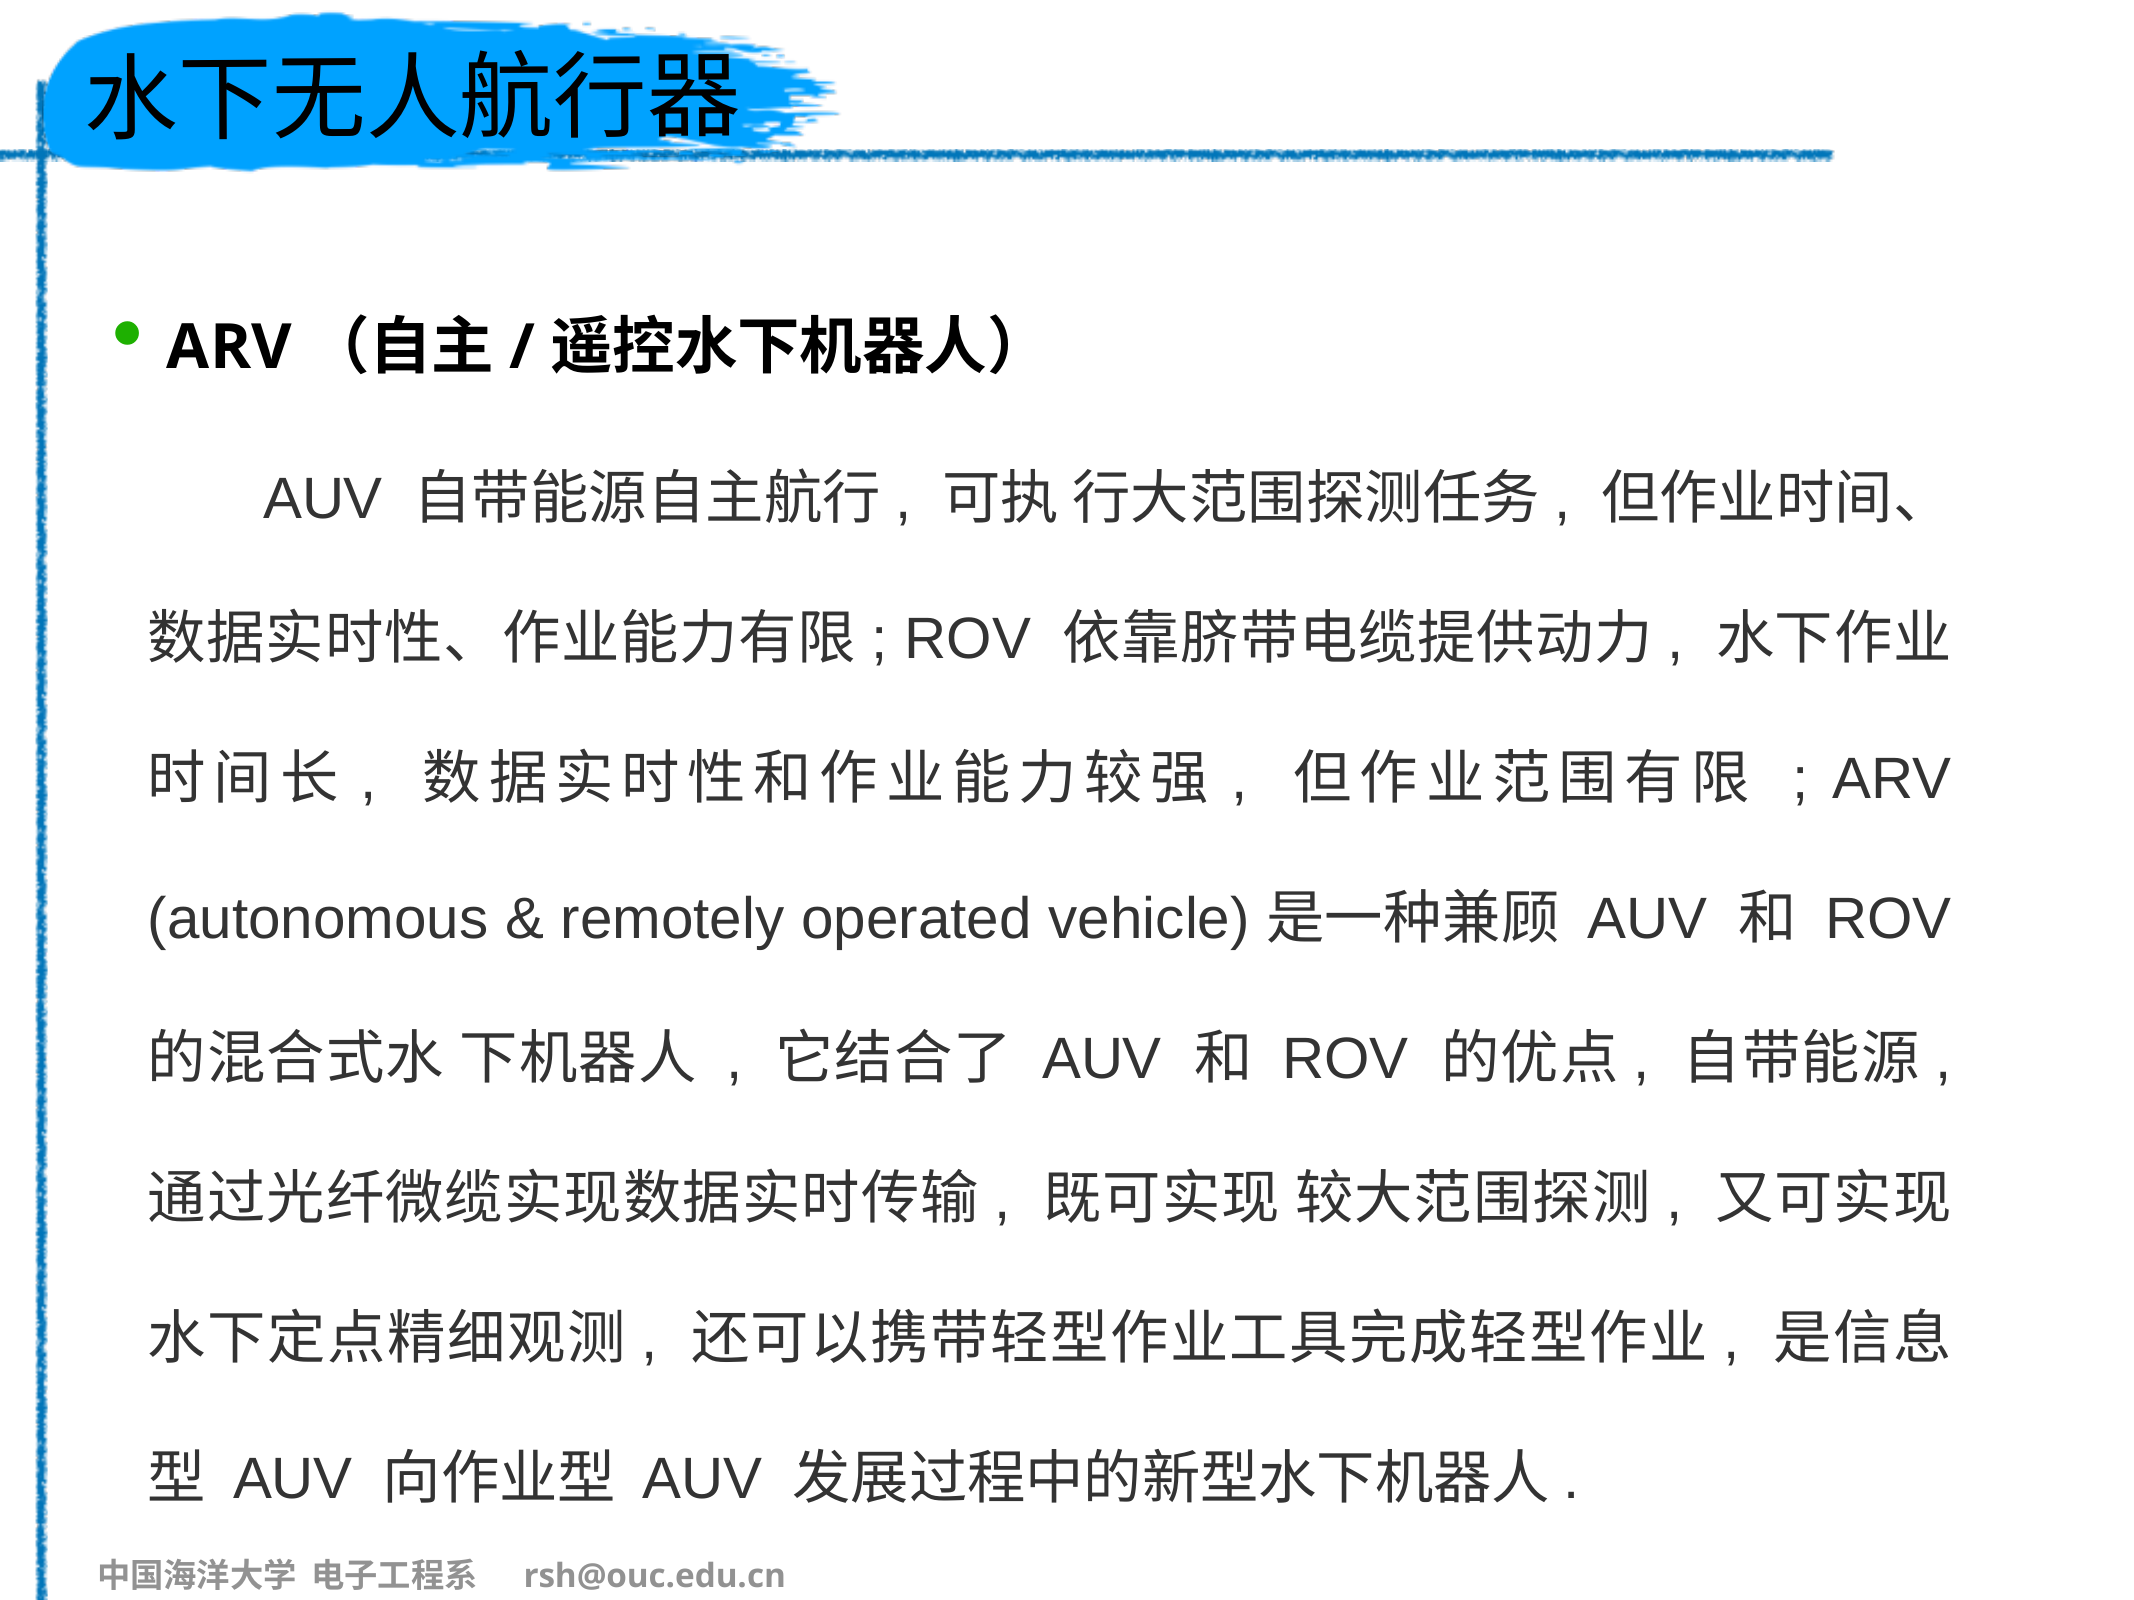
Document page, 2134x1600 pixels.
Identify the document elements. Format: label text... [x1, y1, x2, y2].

text_box ARV（自主/遥控水下机器人） [103, 275, 1059, 390]
title 水下无人航行器 [46, 0, 780, 187]
picture [778, 9, 1841, 176]
picture [0, 9, 48, 1600]
text_box AUV 自带能源自主航行, 可执 行大范围探测任务, 但作业时间、数据实时性、作业能力有限; ROV 依靠脐带电缆提供动力, 水下作业 时间长, 数据实时性和作业能力较强, 但作业范围有限 ; ARV (autonomous & remotely operated vehicle)是一种兼顾 AUV 和 ROV 的混合式水 下机器人 , 它结合了 AUV 和 ROV 的优点, 自带能源, 通过光纤微缆实现数据实时传输, 既可实现 较大范围探测, 又可实现水下定点精细观测, 还可以携带轻型作业工具完成轻型作业, 是信息型 AUV 向作业型 AUV 发展过程中的新型水下机器人. [133, 382, 1967, 1518]
